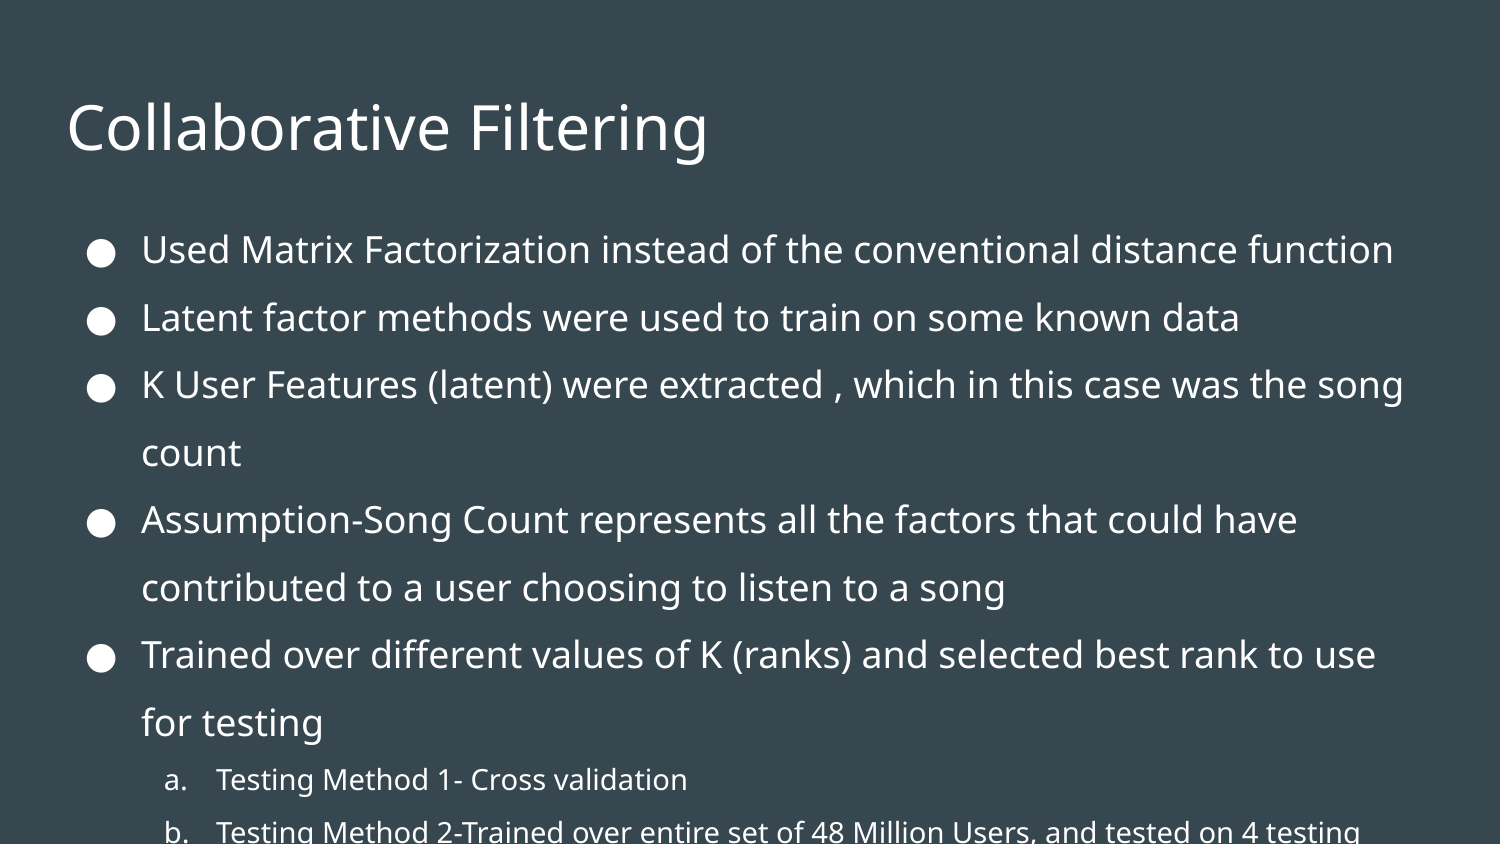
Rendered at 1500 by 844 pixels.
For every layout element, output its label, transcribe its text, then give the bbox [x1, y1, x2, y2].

title Collaborative Filtering [51, 72, 1449, 167]
list Used Matrix Factorization instead of the conventional distance function Latent factor methods were used to train on some known data K User Features (latent) were extracted , which in this case was the song count Assumption-Song Count represents all the factors that could have contributed to a user choosing to listen to a song Trained over different values of K (ranks) and selected best rank to use for testing Testing Method 1- Cross validation Testing Method 2-Trained over entire set of 48 Million Users, and tested on 4 testing datasets provided [51, 189, 1449, 750]
